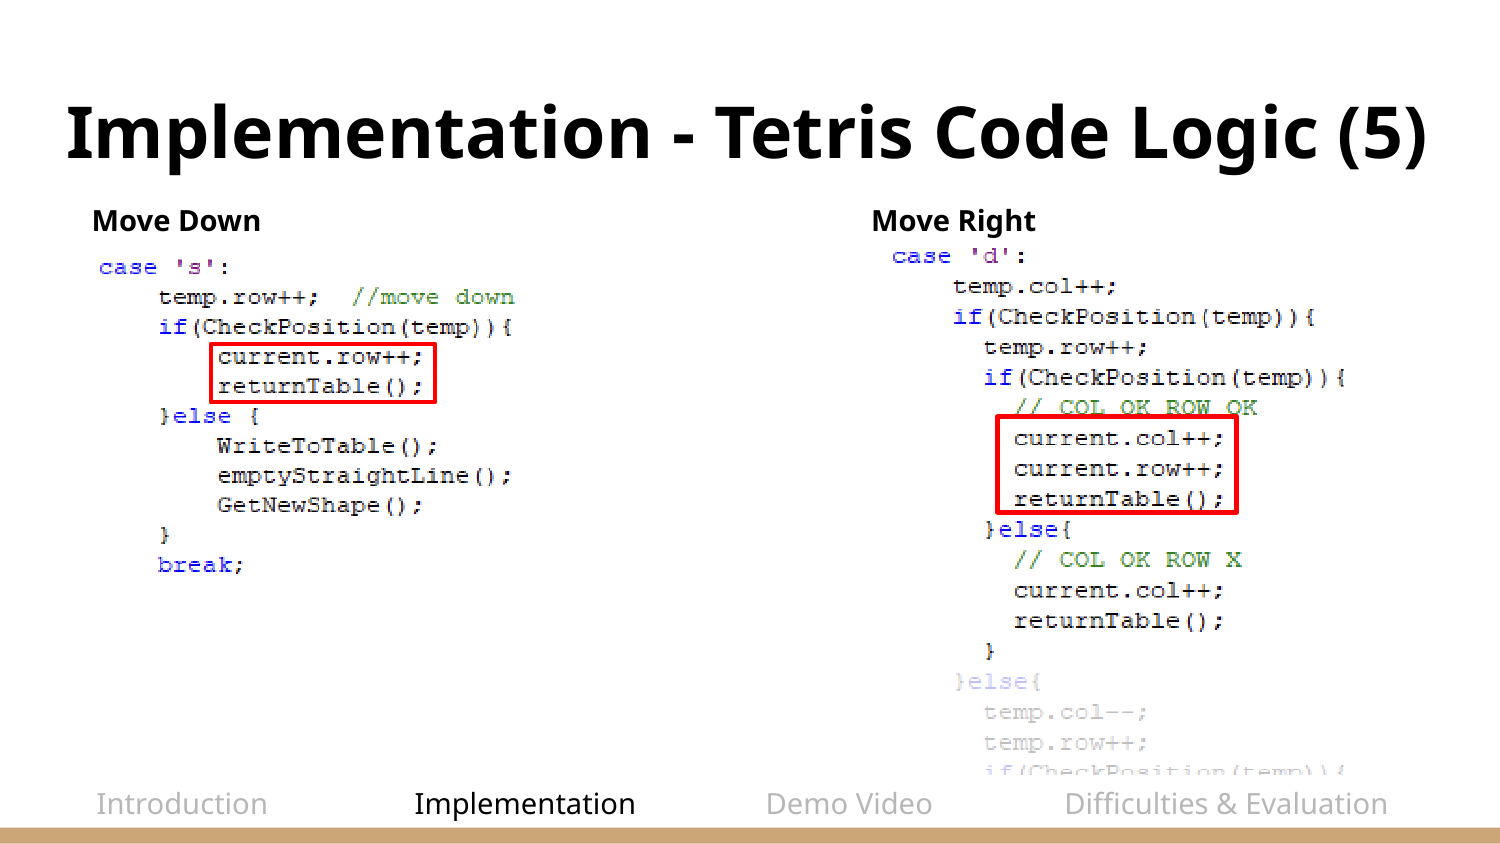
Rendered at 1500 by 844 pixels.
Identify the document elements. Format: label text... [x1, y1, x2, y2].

title Implementation - Tetris Code Logic (5) [51, 51, 1449, 189]
text_box Move Down [76, 186, 526, 250]
picture [81, 246, 523, 577]
text_box Introduction [81, 770, 370, 836]
picture [868, 246, 1403, 775]
text_box Implementation [399, 770, 688, 836]
text_box Difficulties & Evaluation [1049, 789, 1425, 836]
text_box Demo Video [750, 770, 1039, 836]
text_box [910, 662, 1471, 789]
text_box Move Right [856, 186, 1306, 252]
